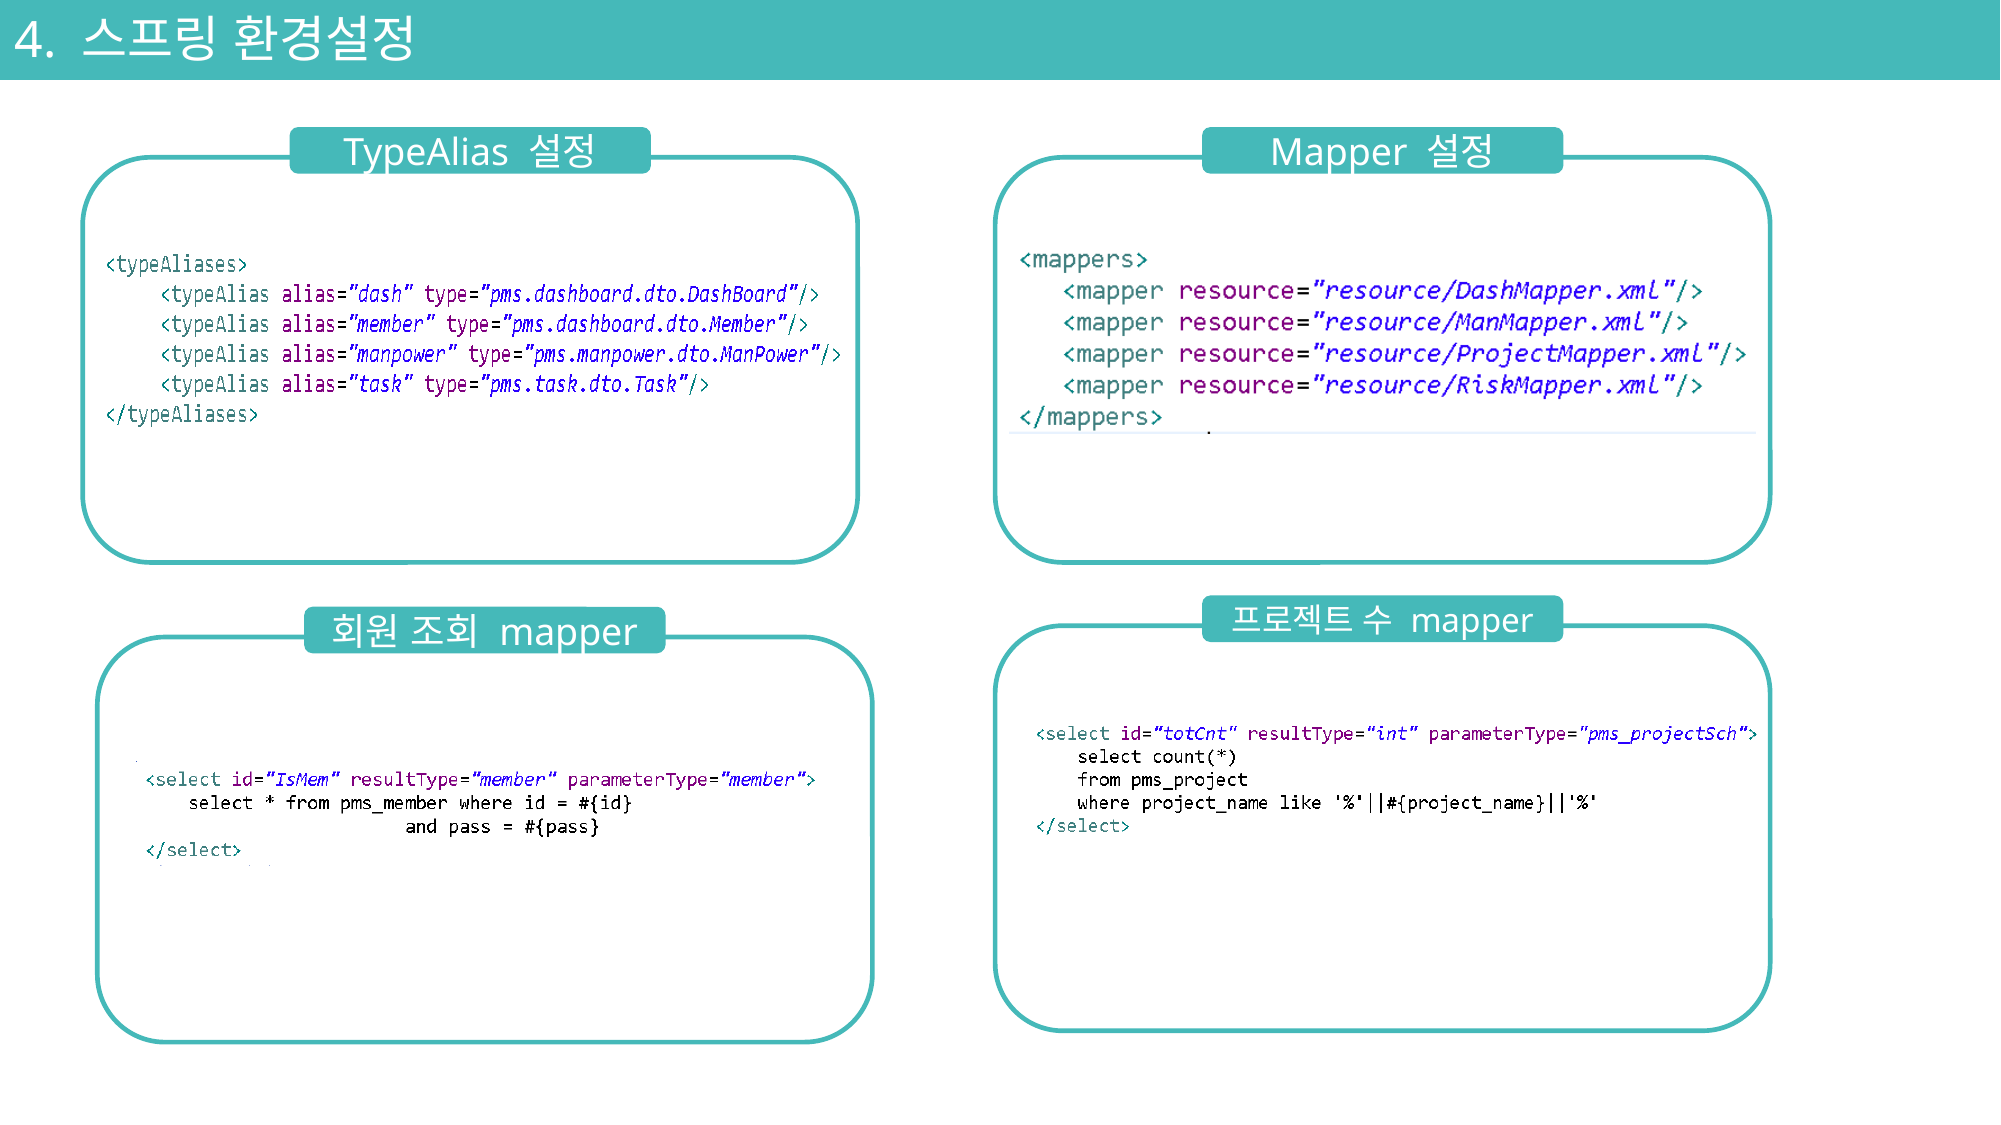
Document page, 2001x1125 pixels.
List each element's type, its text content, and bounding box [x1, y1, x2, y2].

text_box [995, 128, 1771, 563]
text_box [82, 128, 858, 563]
picture [1009, 246, 1756, 435]
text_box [995, 596, 1771, 1031]
picture [97, 251, 844, 430]
picture [1024, 722, 1761, 835]
picture [136, 761, 822, 866]
text_box [0, 0, 2000, 80]
text_box 4. 스프링 환경설정 [0, 0, 457, 75]
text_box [97, 607, 873, 1043]
